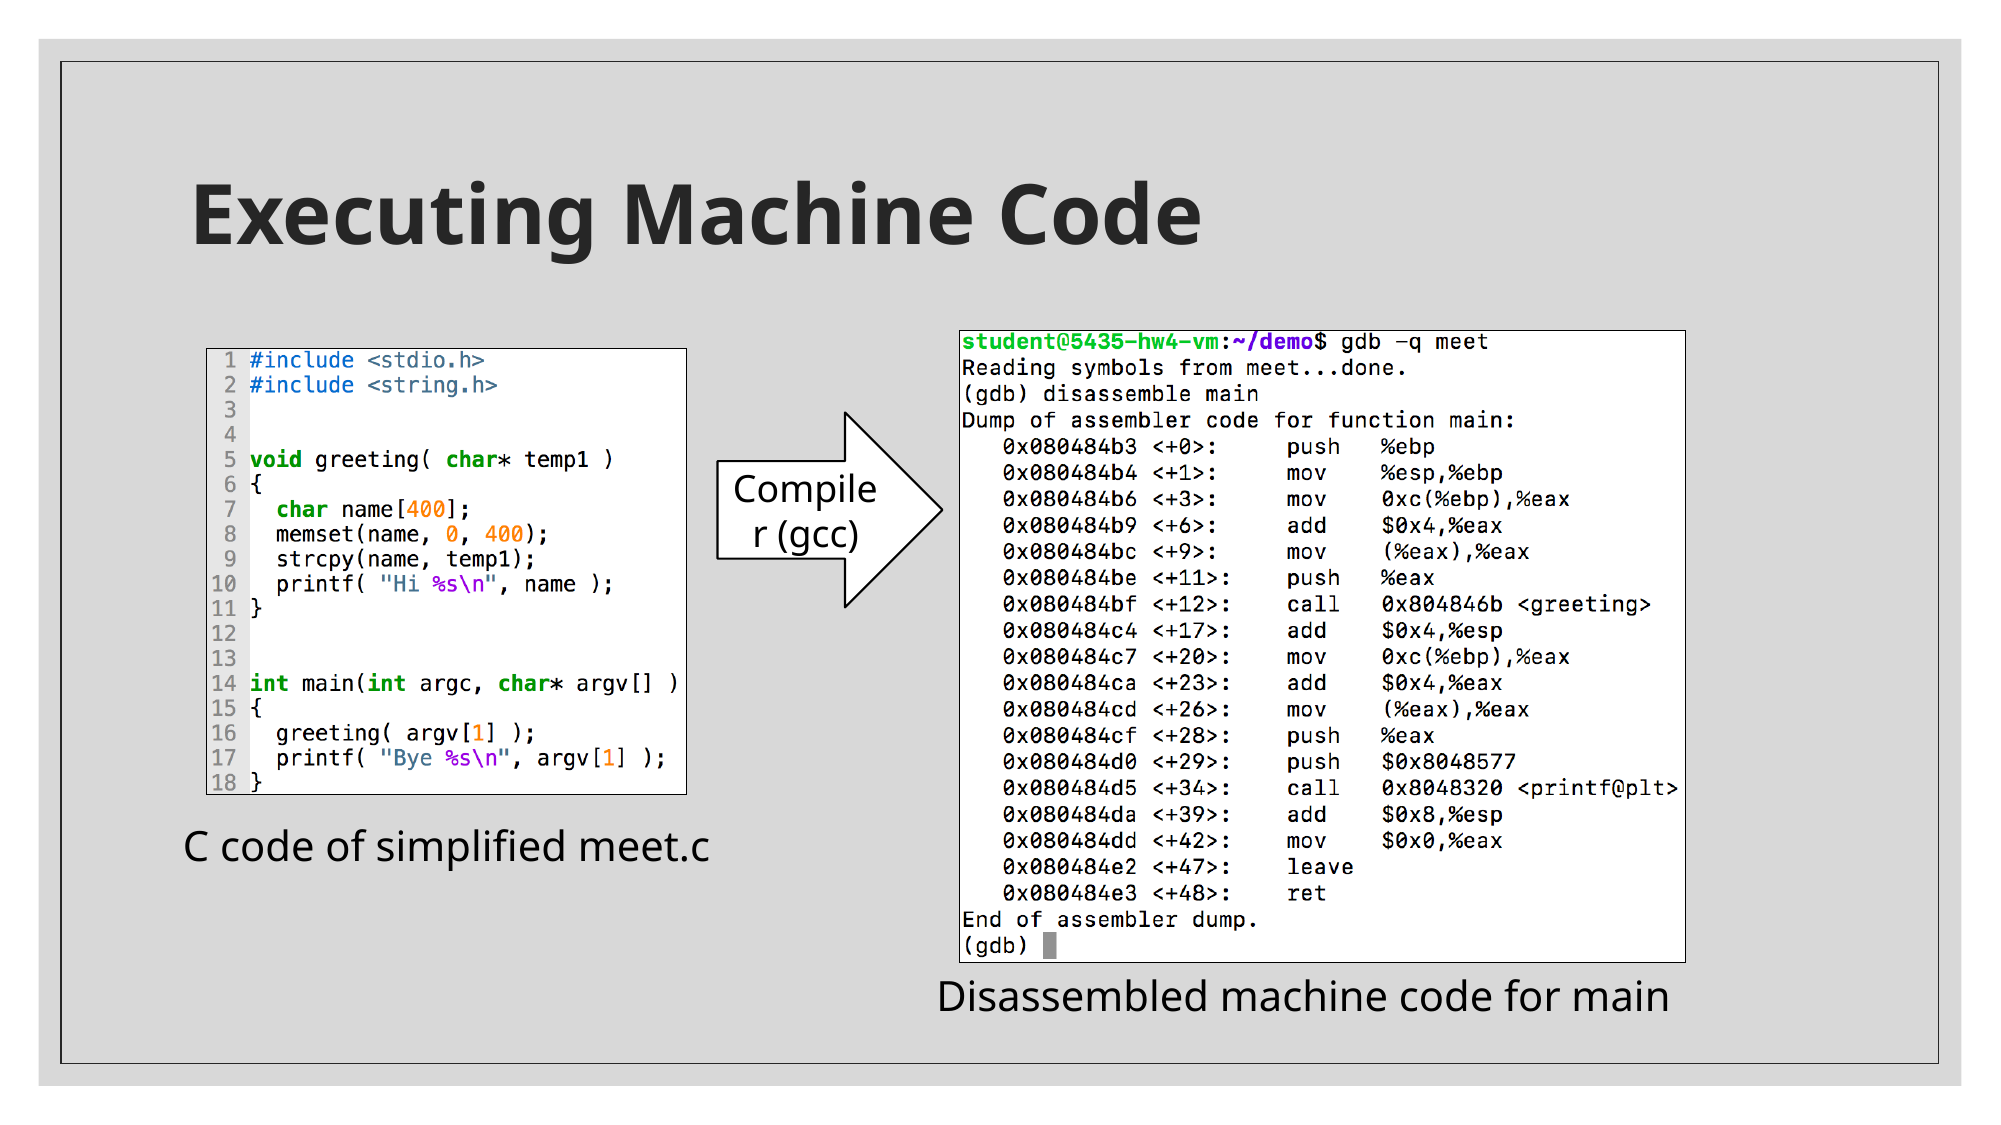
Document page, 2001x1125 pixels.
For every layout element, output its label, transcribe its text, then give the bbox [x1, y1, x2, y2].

text_box Compiler (gcc) [716, 411, 944, 609]
picture [959, 330, 1686, 963]
text_box Disassembled machine code for main [921, 962, 1686, 1028]
picture [206, 348, 687, 795]
text_box C code of simplified meet.c [168, 812, 725, 878]
title Executing Machine Code [174, 105, 1825, 331]
